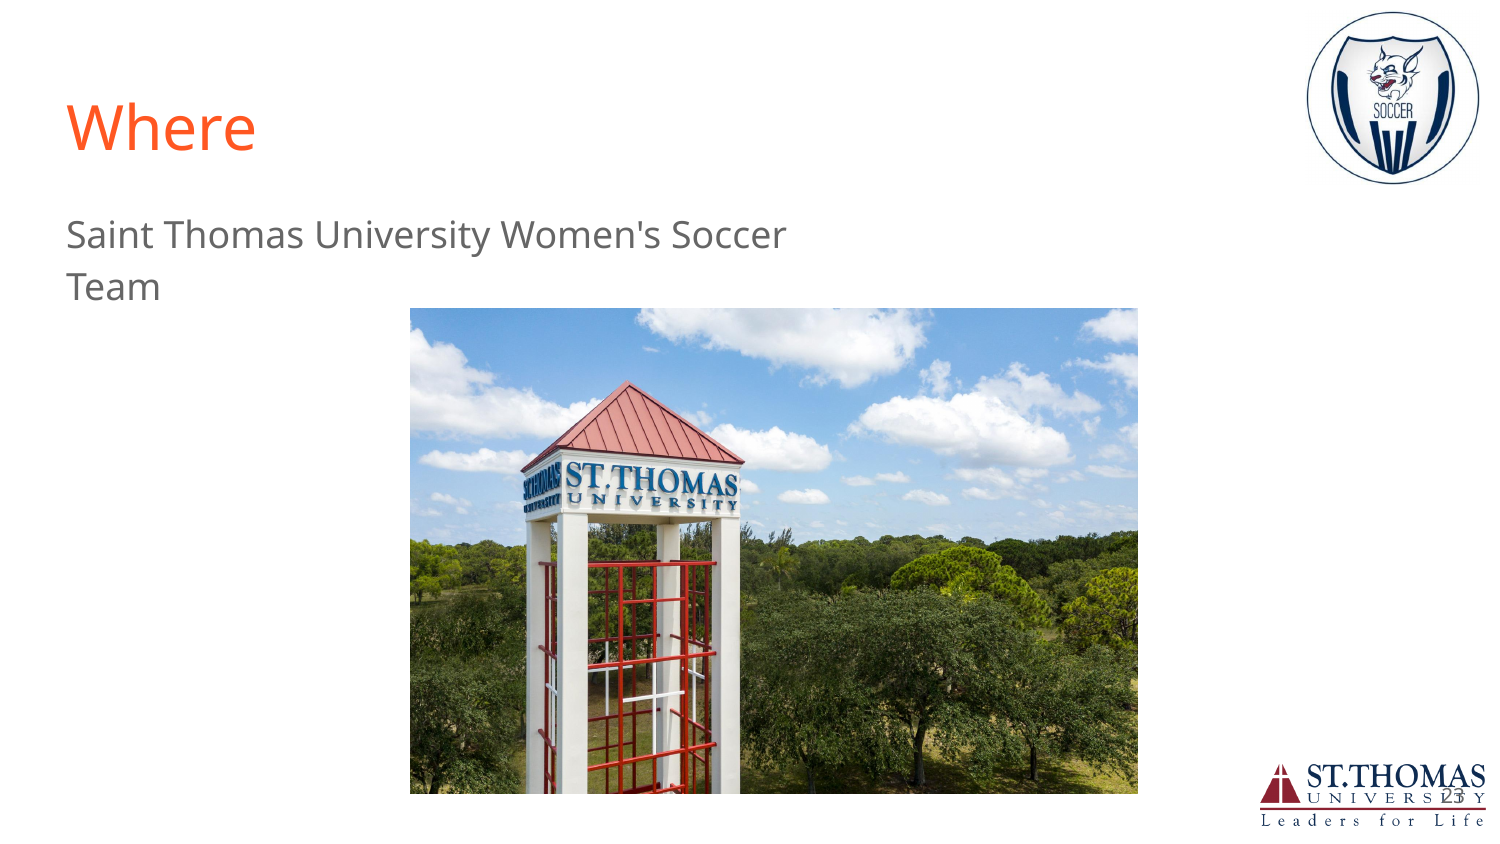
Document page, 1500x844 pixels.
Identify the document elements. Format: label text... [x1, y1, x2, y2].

picture [409, 308, 1139, 794]
picture [1260, 764, 1389, 830]
list Saint Thomas University Women's Soccer Team [51, 189, 867, 309]
slide_number ‹#› [1389, 764, 1480, 830]
picture [1305, 10, 1480, 185]
title Where [51, 72, 1449, 167]
picture [1480, 764, 1491, 830]
